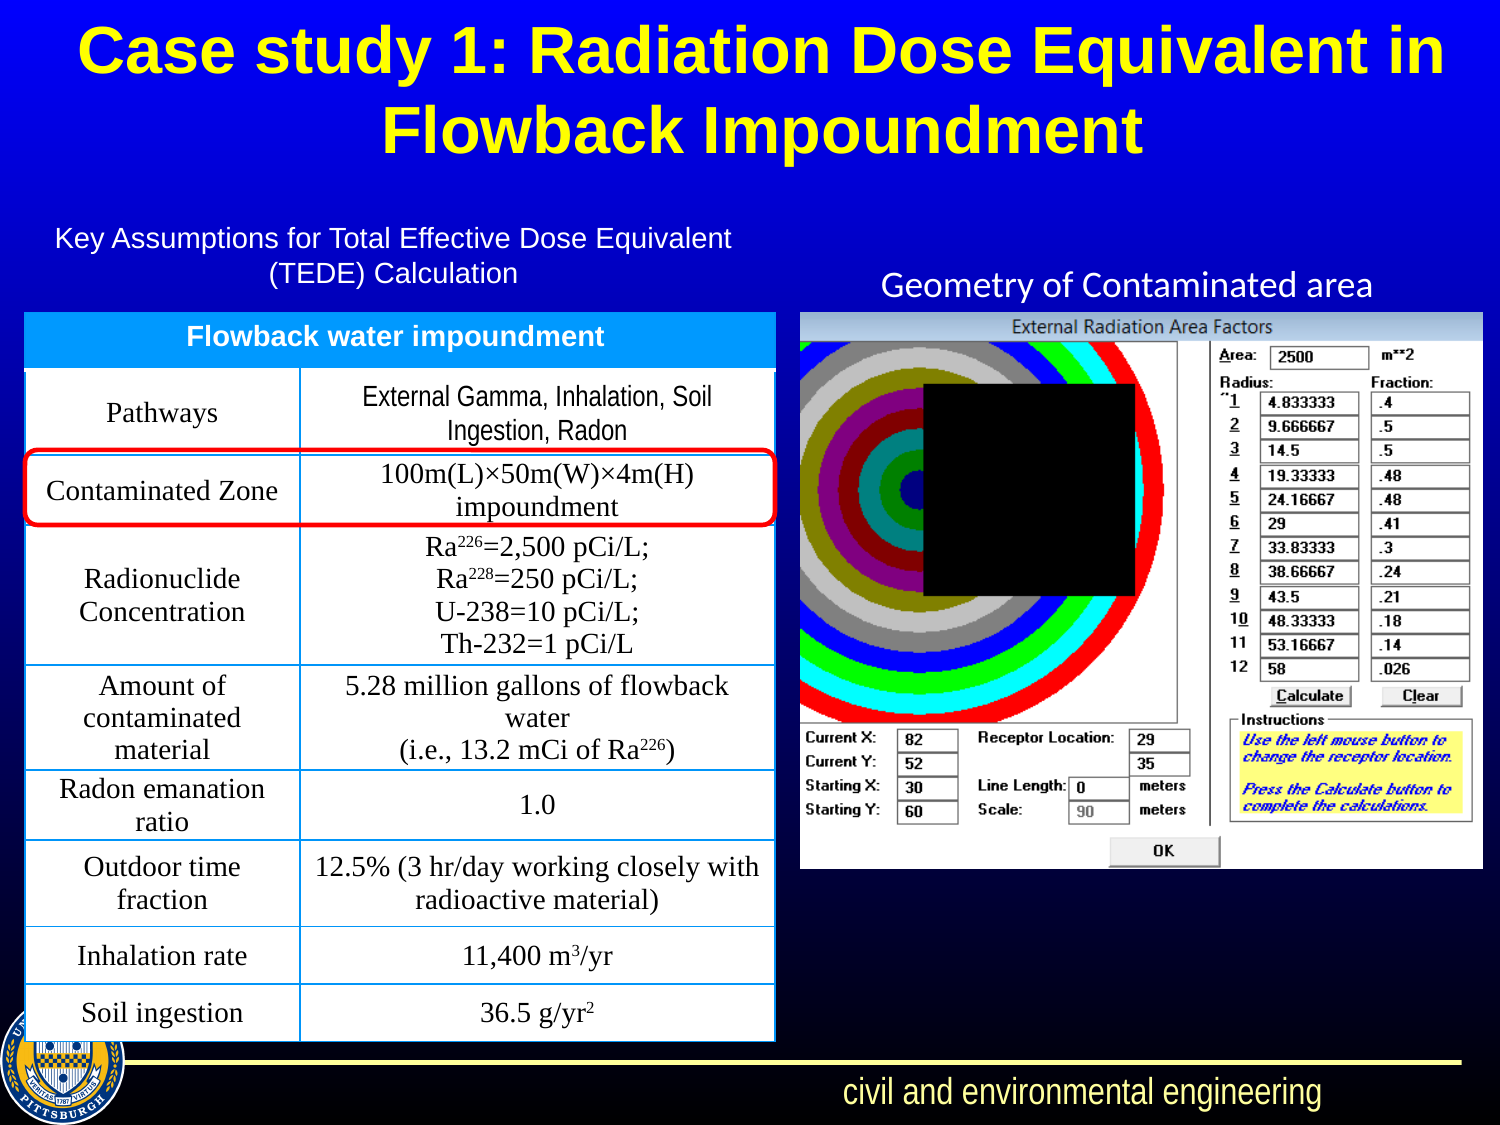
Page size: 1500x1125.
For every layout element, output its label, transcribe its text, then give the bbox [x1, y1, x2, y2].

table_cell External Gamma, Inhalation, Soil Ingestion, Radon [301, 372, 774, 454]
table_cell Pathways [26, 372, 299, 454]
table_cell 11,400 m3/yr [301, 927, 774, 983]
table_cell Amount of contaminated material [26, 666, 299, 769]
table_cell Radionuclide Concentration [26, 526, 299, 664]
picture [0, 997, 125, 1125]
text_box Geometry of Contaminated area [865, 249, 1389, 310]
table_cell 5.28 million gallons of flowback water (i.e., 13.2 mCi of Ra226) [301, 666, 774, 769]
table_cell Outdoor time fraction [26, 841, 299, 926]
table_cell 12.5% (3 hr/day working closely with radioactive material) [301, 841, 774, 926]
picture [799, 312, 1484, 869]
text_box Case study 1: Radiation Dose Equivalent in Flowback Impoundment [49, 0, 1475, 188]
table_cell Inhalation rate [26, 927, 299, 983]
table_header Flowback water impoundment [26, 313, 774, 368]
table_cell Soil ingestion [26, 985, 299, 1041]
table_cell 1.0 [301, 771, 774, 839]
table_cell 36.5 g/yr2 [301, 985, 774, 1041]
text_box [24, 449, 775, 525]
text_box Key Assumptions for Total Effective Dose Equivalent (TEDE) Calculation [37, 212, 750, 298]
table_cell Ra226=2,500 pCi/L; Ra228=250 pCi/L; U-238=10 pCi/L; Th-232=1 pCi/L [301, 526, 774, 664]
table_cell Radon emanation ratio [26, 771, 299, 839]
